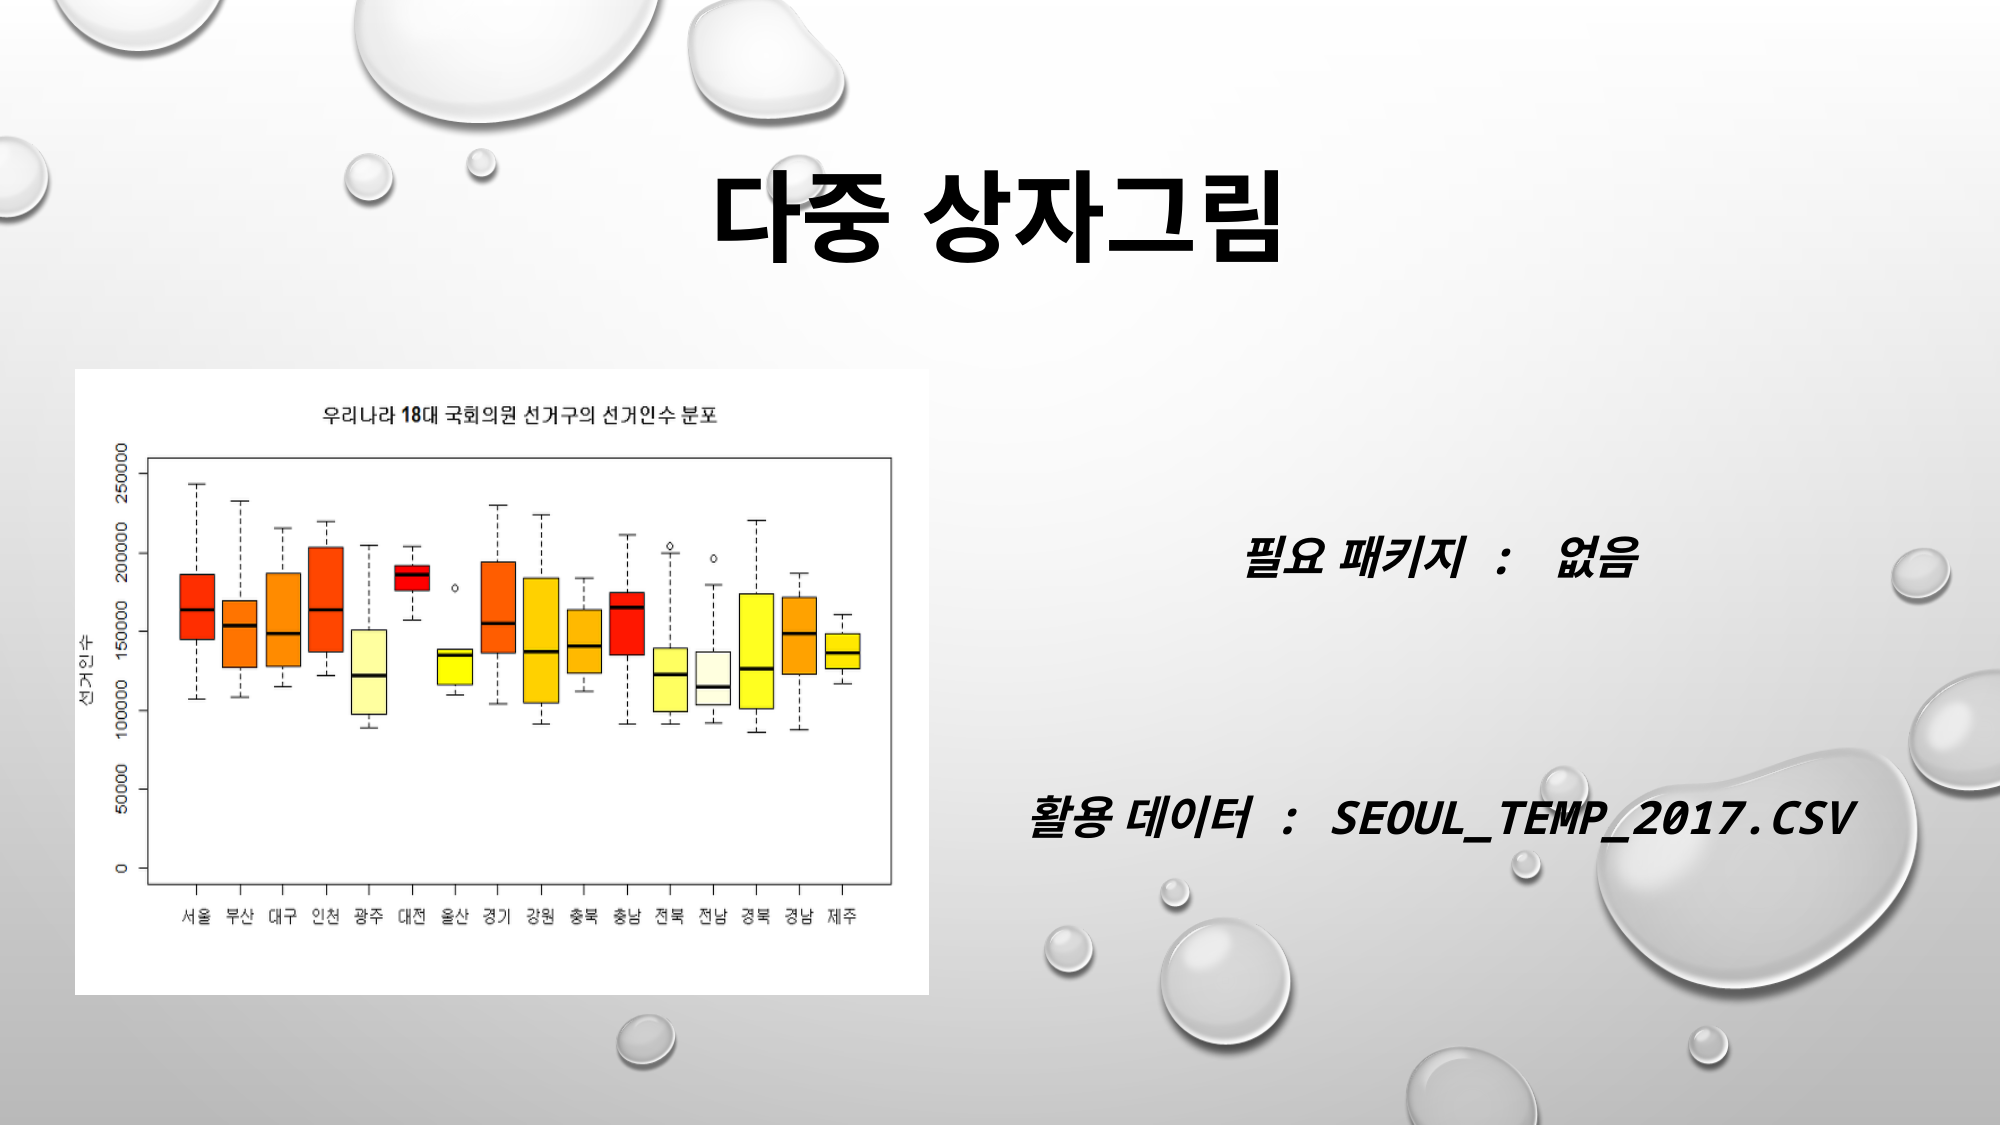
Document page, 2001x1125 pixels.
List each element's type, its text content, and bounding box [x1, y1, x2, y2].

subtitle 필요 패키지 : 없음 활용 데이터 : Seoul_temp_2017.csv [999, 434, 1877, 945]
title 다중 상자그림 [287, 100, 1713, 285]
picture [0, 0, 2000, 1125]
